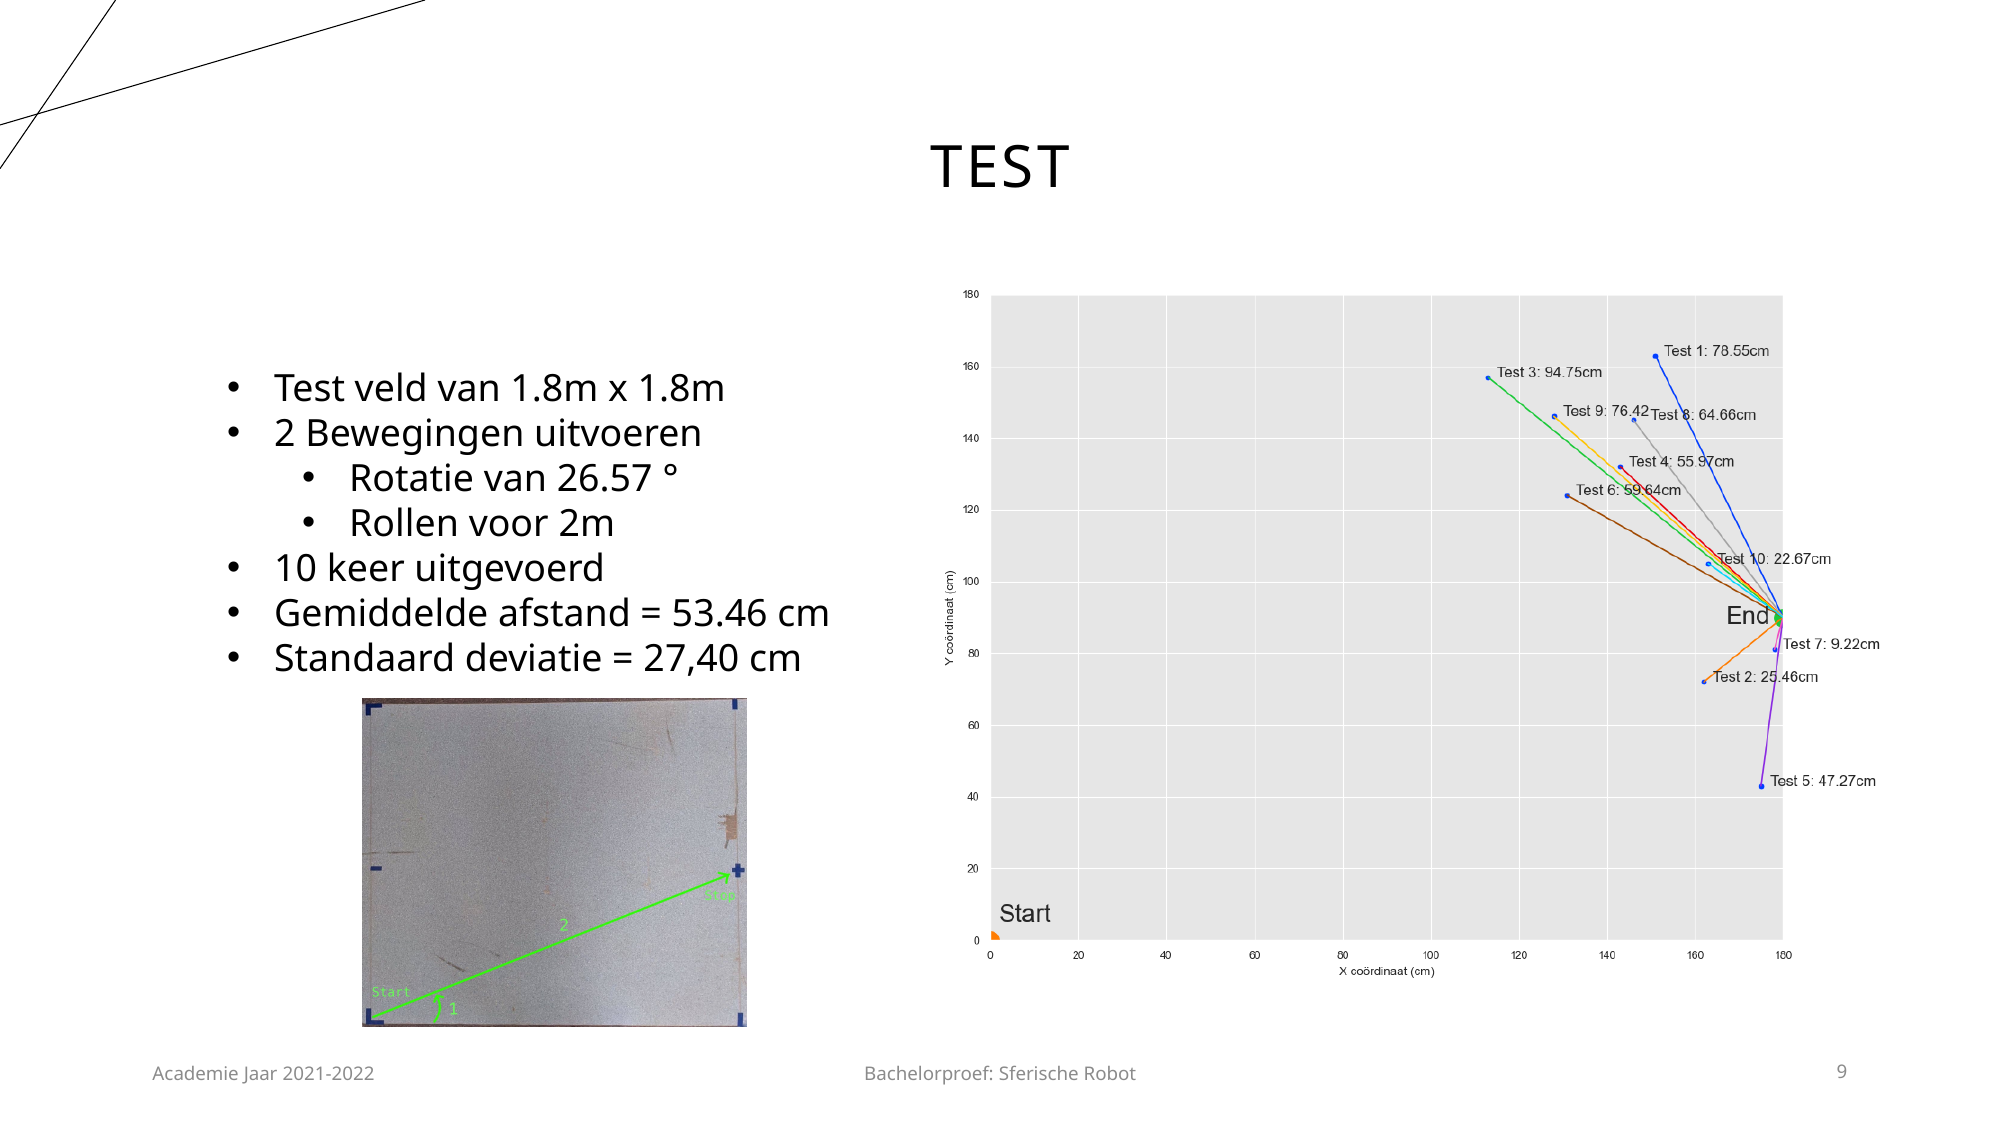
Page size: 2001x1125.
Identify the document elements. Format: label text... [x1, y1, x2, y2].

picture [932, 277, 1893, 990]
footer Bachelorproef: Sferische Robot [662, 1042, 1338, 1103]
picture [362, 697, 747, 1027]
slide_number Academie Jaar 2021-2022 [137, 1042, 588, 1103]
slide_number 9 [1412, 1042, 1863, 1103]
text_box Test veld van 1.8m x 1.8m 2 Bewegingen uitvoeren Rotatie van 26.57 ° Rollen voor 2m 10 keer uitgevoerd Gemiddelde afstand = 53.46 cm Standaard deviatie = 27,40 cm [137, 356, 932, 732]
title Test [137, 59, 1863, 278]
